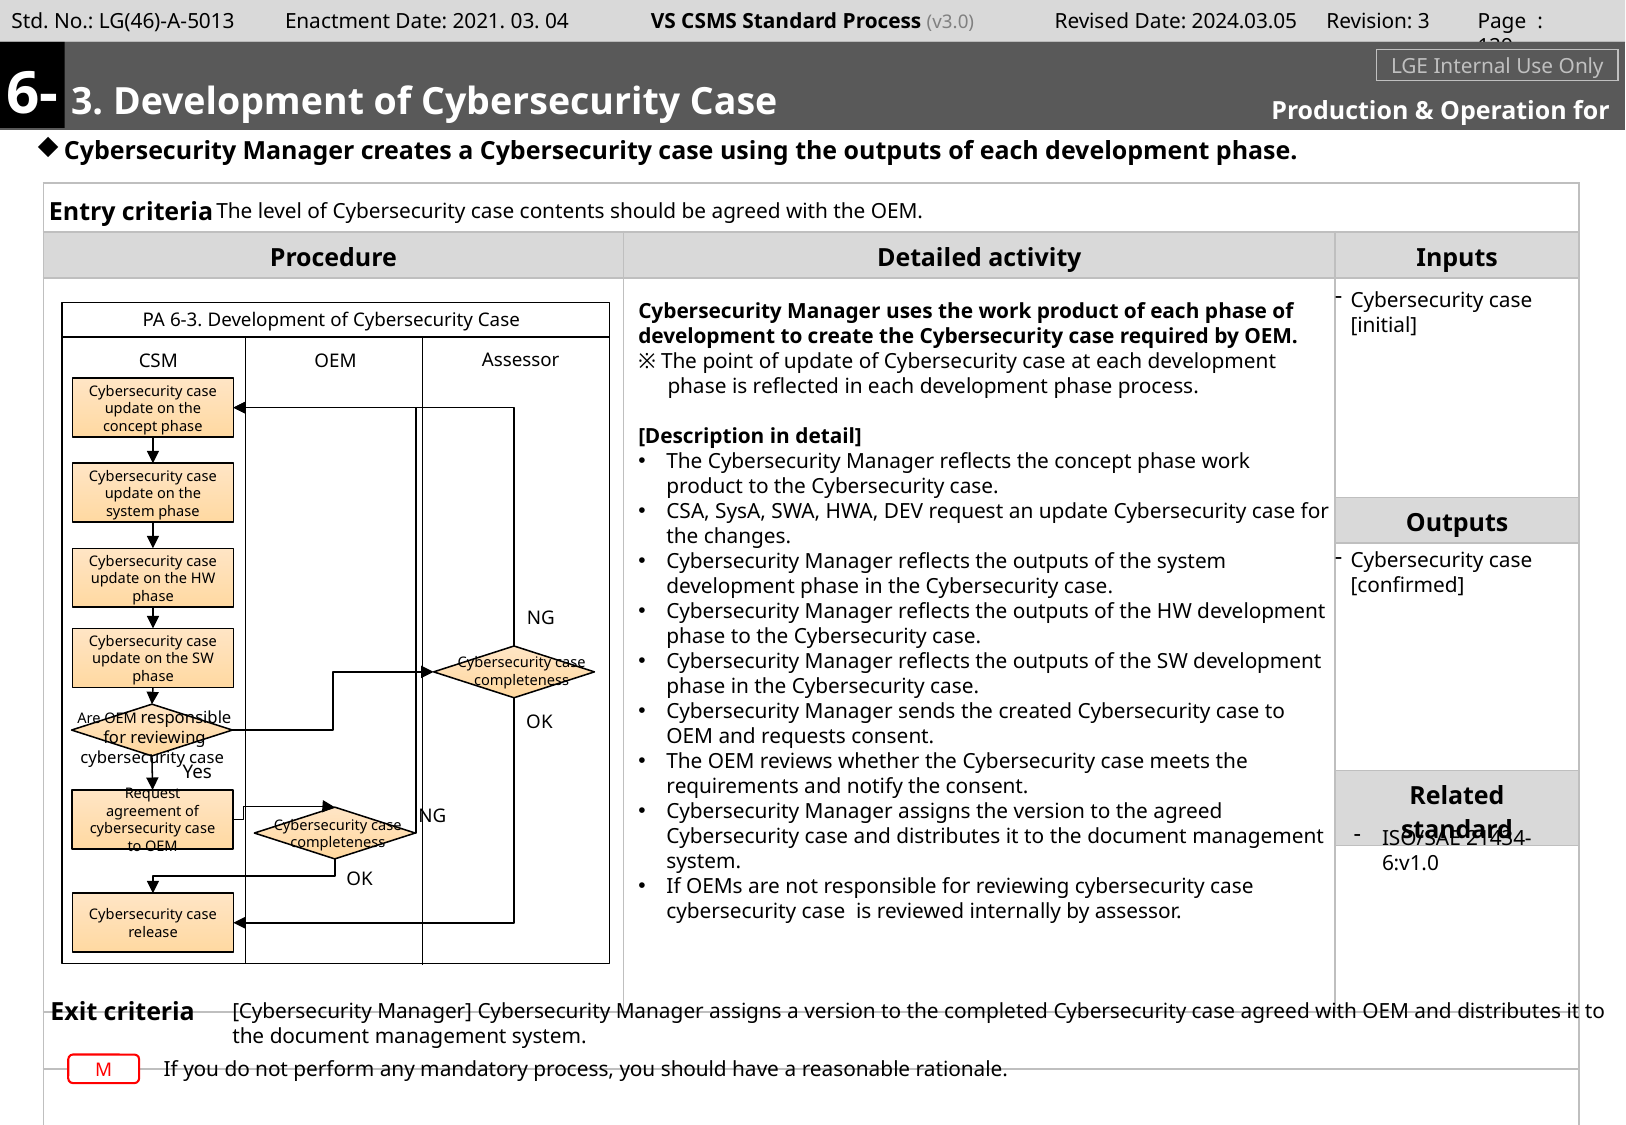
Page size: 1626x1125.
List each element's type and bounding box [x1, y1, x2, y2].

text_box [623, 278, 1599, 932]
text_box [148, 990, 1625, 1089]
text_box [49, 300, 611, 968]
text_box [66, 1052, 142, 1086]
text_box [201, 190, 938, 230]
slide_number [1474, 7, 1587, 33]
text_box [0, 40, 1625, 173]
